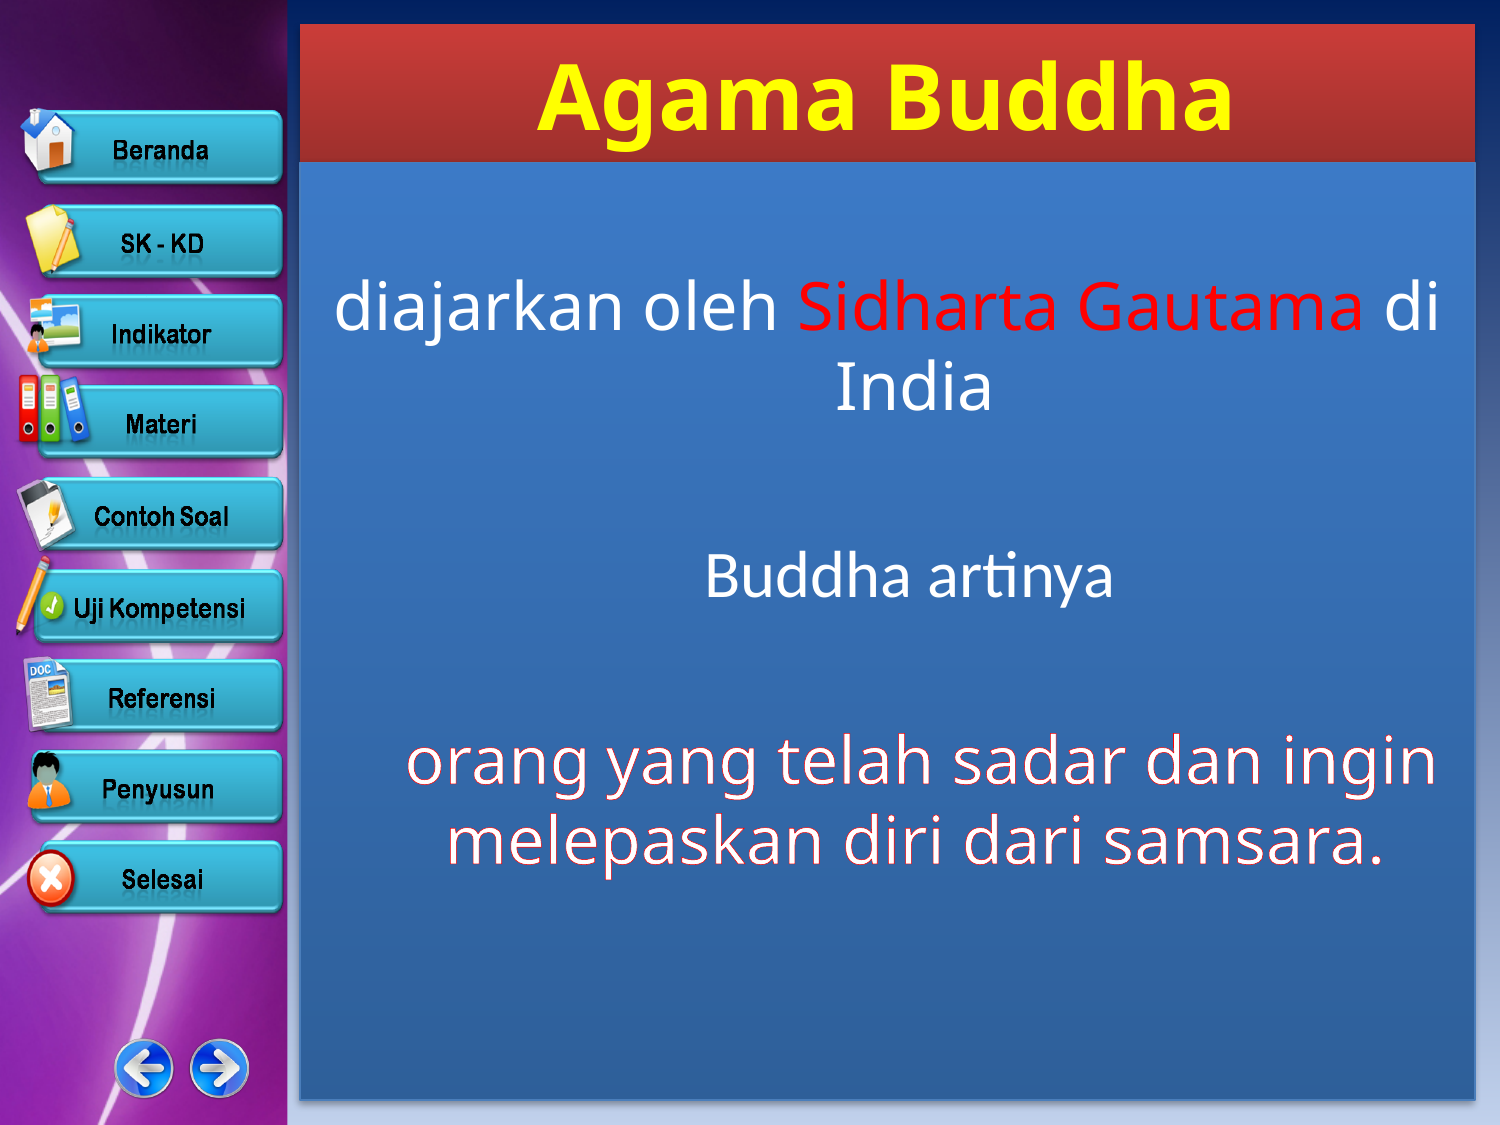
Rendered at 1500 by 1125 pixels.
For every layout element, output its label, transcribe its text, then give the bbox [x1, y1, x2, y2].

list diajarkan oleh Sidharta Gautama di India Buddha artinya orang yang telah sadar dan ingin melepaskan diri dari samsara. [299, 162, 1476, 1101]
title Agama Buddha [300, 24, 1475, 161]
picture [0, 0, 288, 1125]
